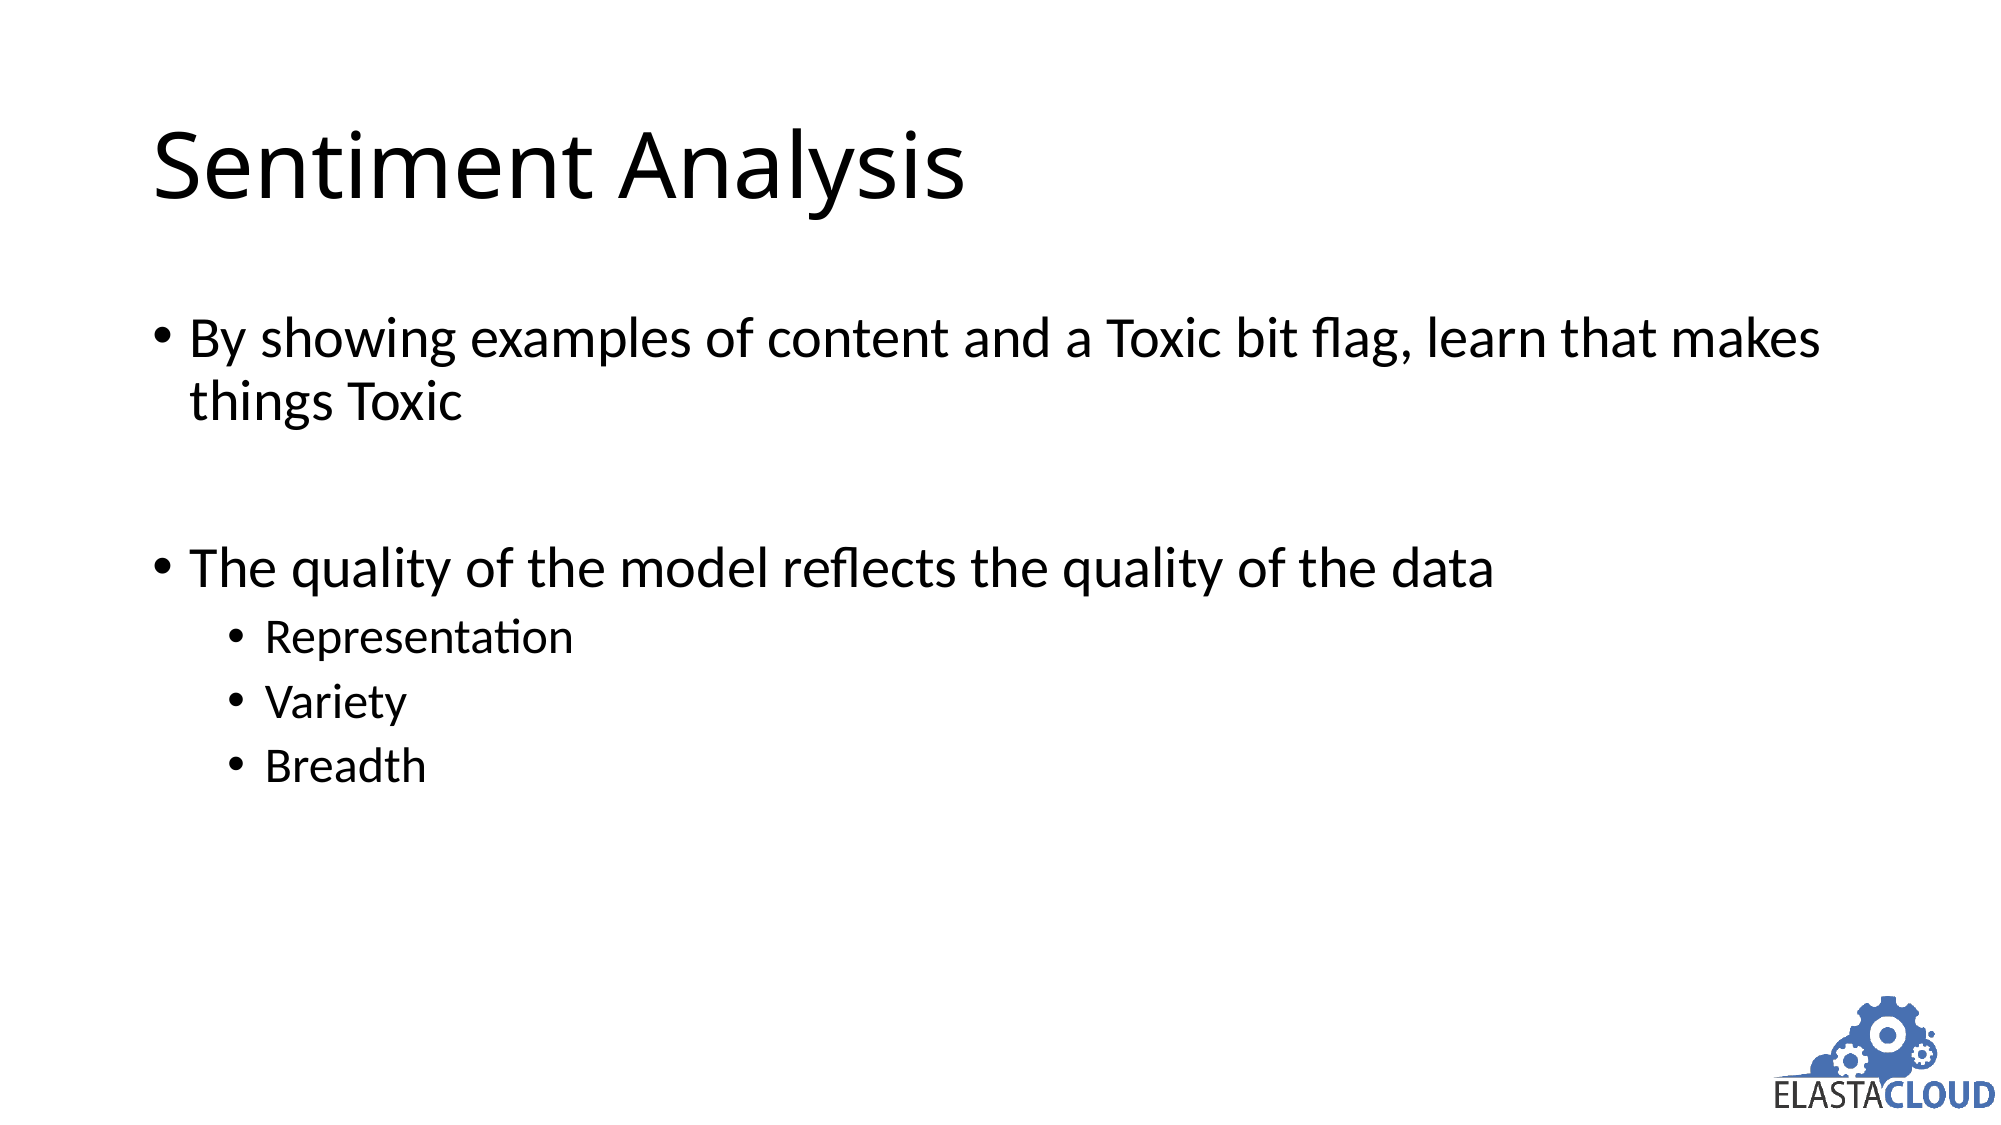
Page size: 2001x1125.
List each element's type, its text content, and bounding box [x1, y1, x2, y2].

picture [1767, 992, 2000, 1116]
title Sentiment Analysis [137, 59, 1863, 278]
list By showing examples of content and a Toxic bit flag, learn that makes things Toxic The quality of the model reflects the quality of the data Representation Variety Breadth [137, 299, 1863, 1014]
